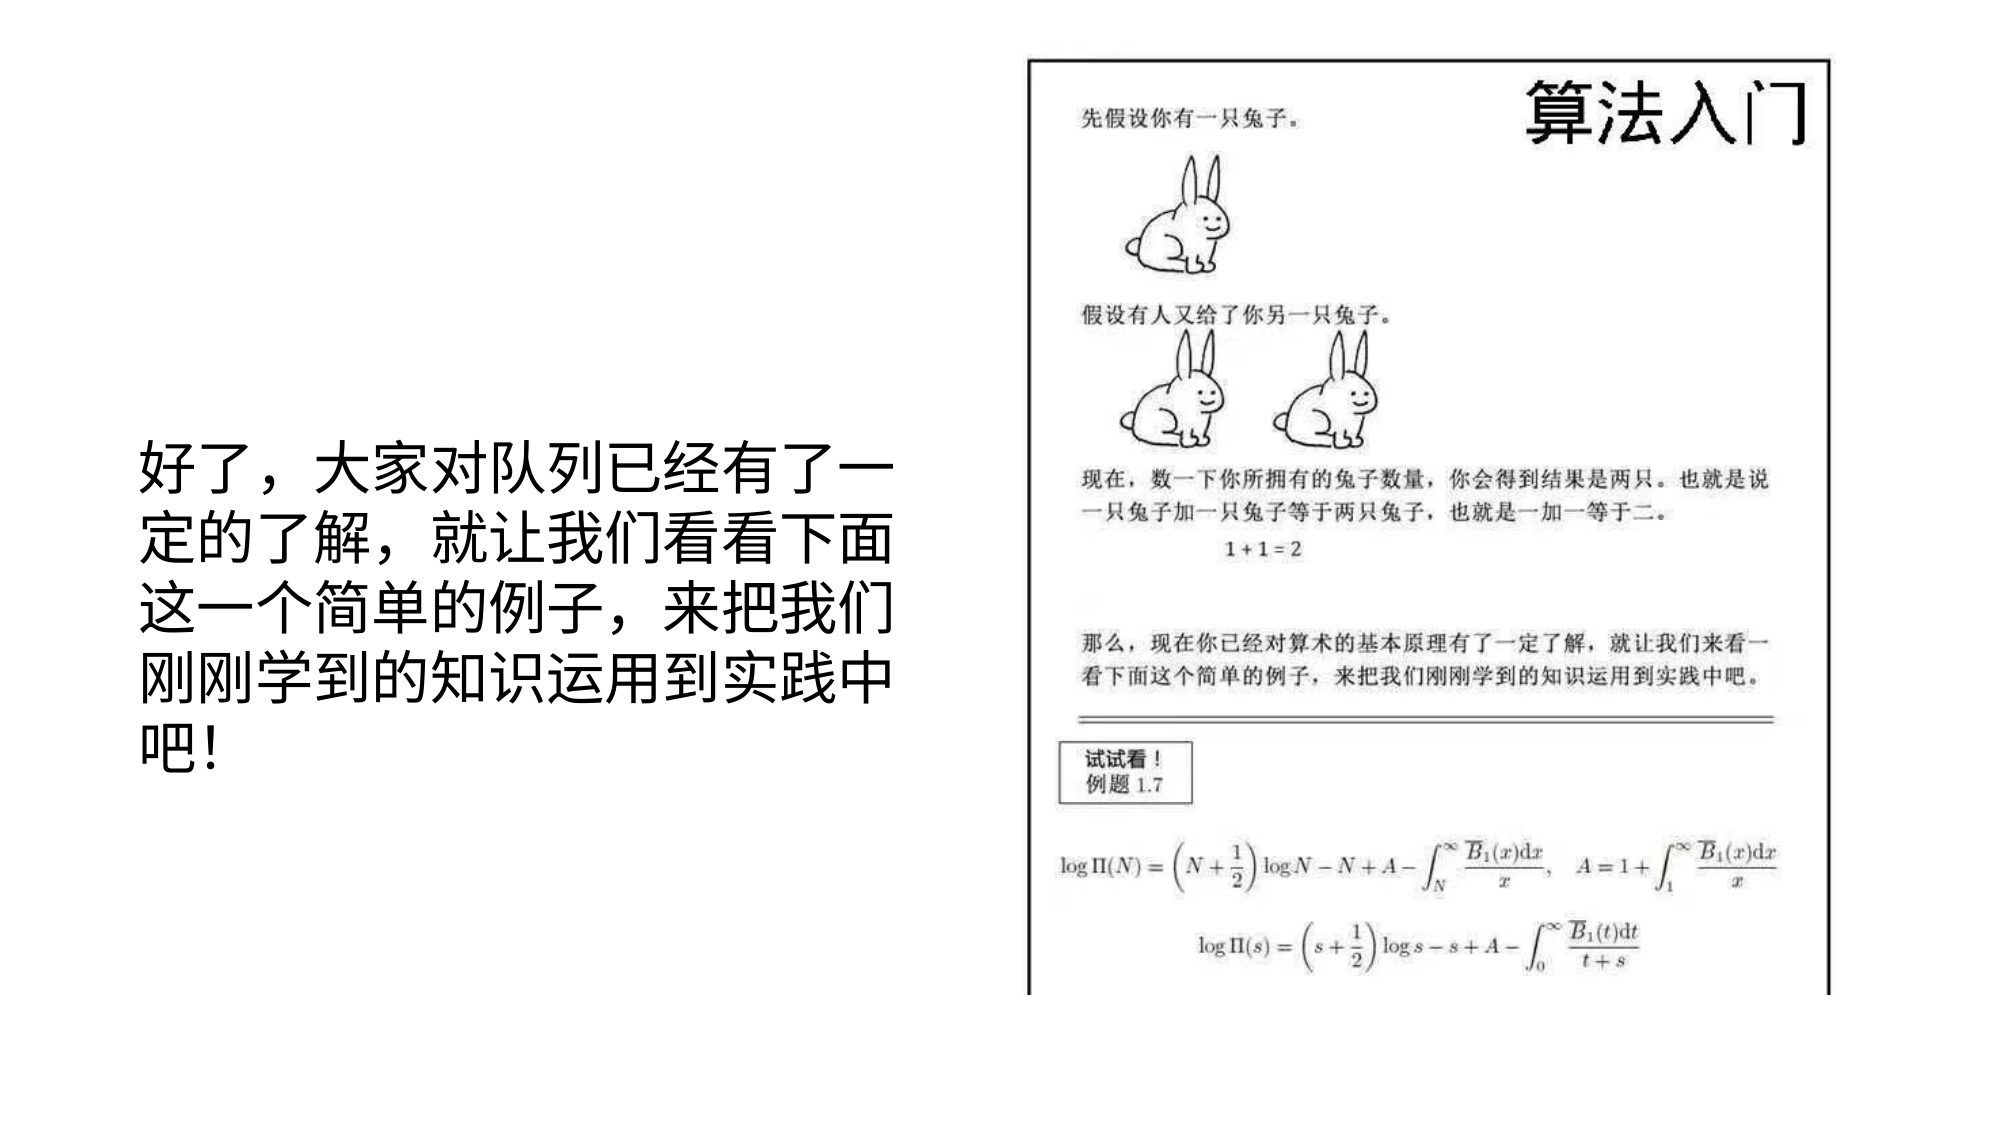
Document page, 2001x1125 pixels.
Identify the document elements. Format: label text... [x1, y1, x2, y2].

text_box 好了，大家对队列已经有了一定的了解，就让我们看看下面这一个简单的例子，来把我们刚刚学到的知识运用到实践中吧！ [123, 423, 957, 789]
picture [1022, 0, 1836, 995]
